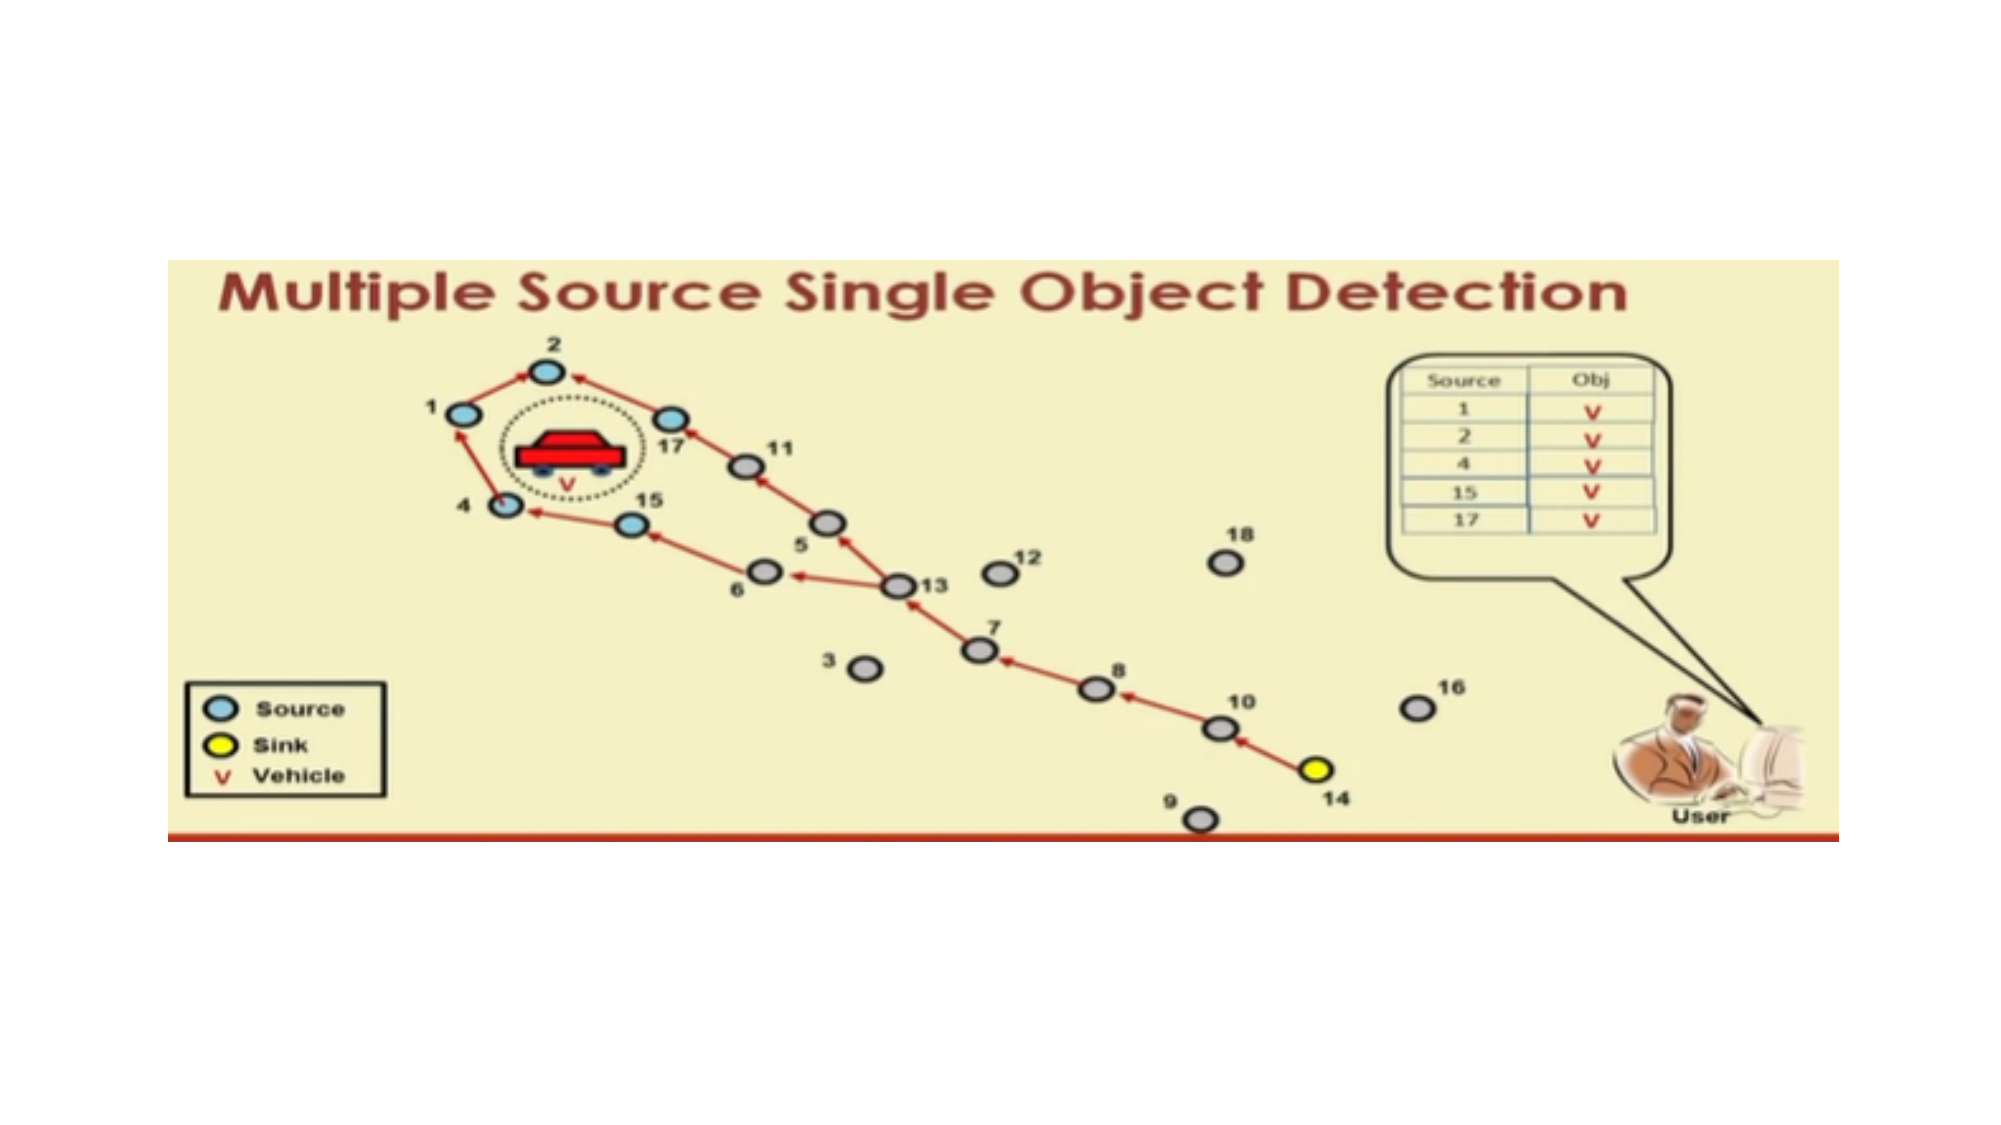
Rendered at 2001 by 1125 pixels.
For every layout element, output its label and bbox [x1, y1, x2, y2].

picture [167, 260, 1839, 842]
